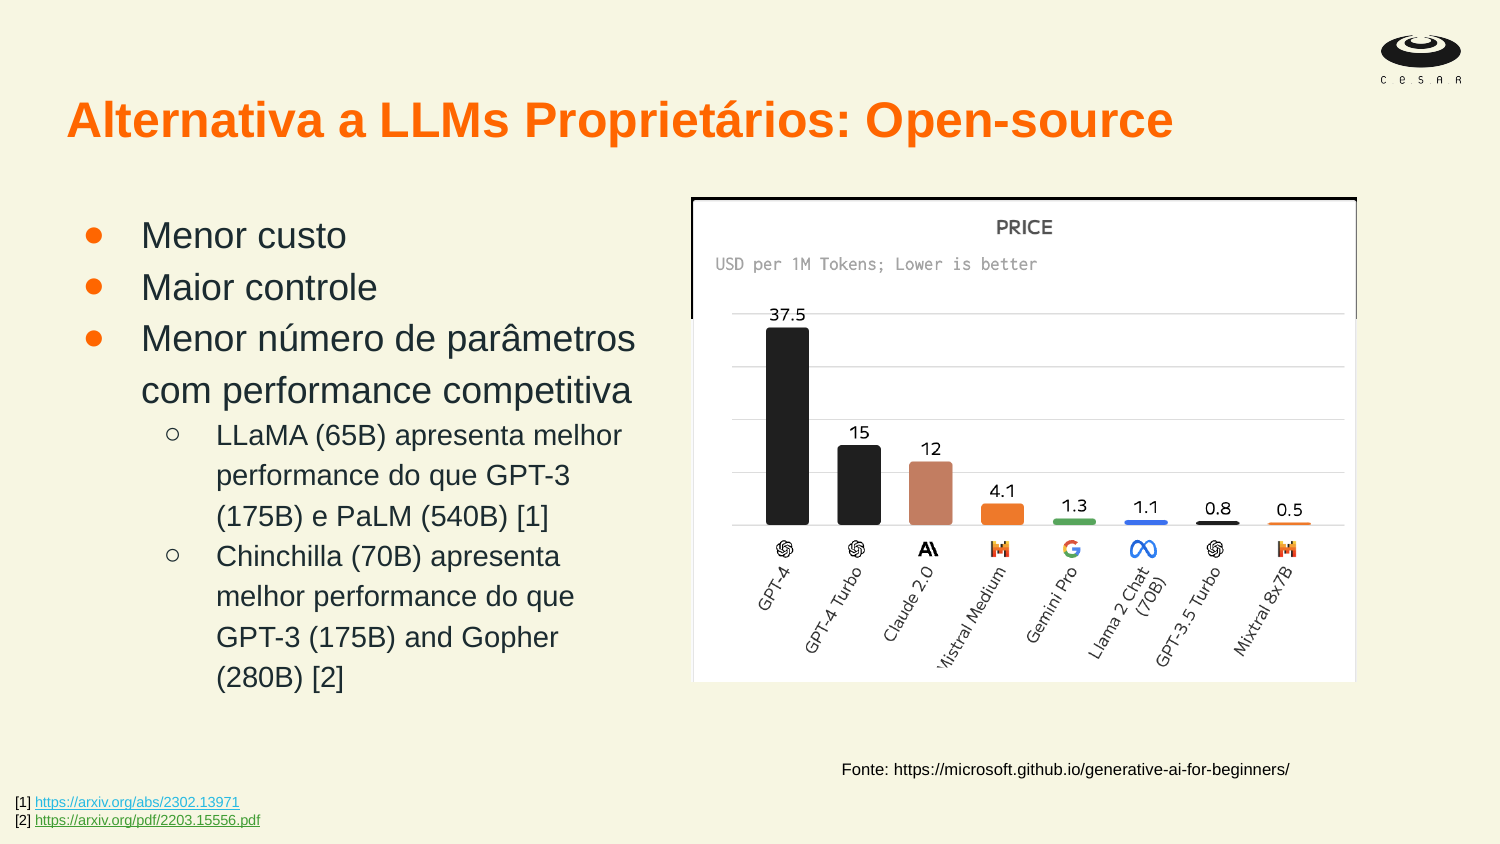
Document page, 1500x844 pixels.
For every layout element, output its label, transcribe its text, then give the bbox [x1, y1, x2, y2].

text_box [1] https://arxiv.org/abs/2302.13971 [2] https://arxiv.org/pdf/2203.15556.pdf [0, 778, 349, 843]
title Alternativa a LLMs Proprietários: Open-source [51, 72, 1449, 167]
picture [1381, 35, 1461, 84]
picture [691, 196, 1357, 682]
text_box Menor custo Maior controle Menor número de parâmetros com performance competitiva LLaMA (65B) apresenta melhor performance do que GPT-3 (175B) e PaLM (540B) [1] Chinchilla (70B) apresenta melhor performance do que GPT-3 (175B) and Gopher (280B) [2] [51, 188, 662, 749]
text_box Fonte: https://microsoft.github.io/generative-ai-for-beginners/ [826, 748, 1319, 789]
list [51, 189, 1449, 750]
